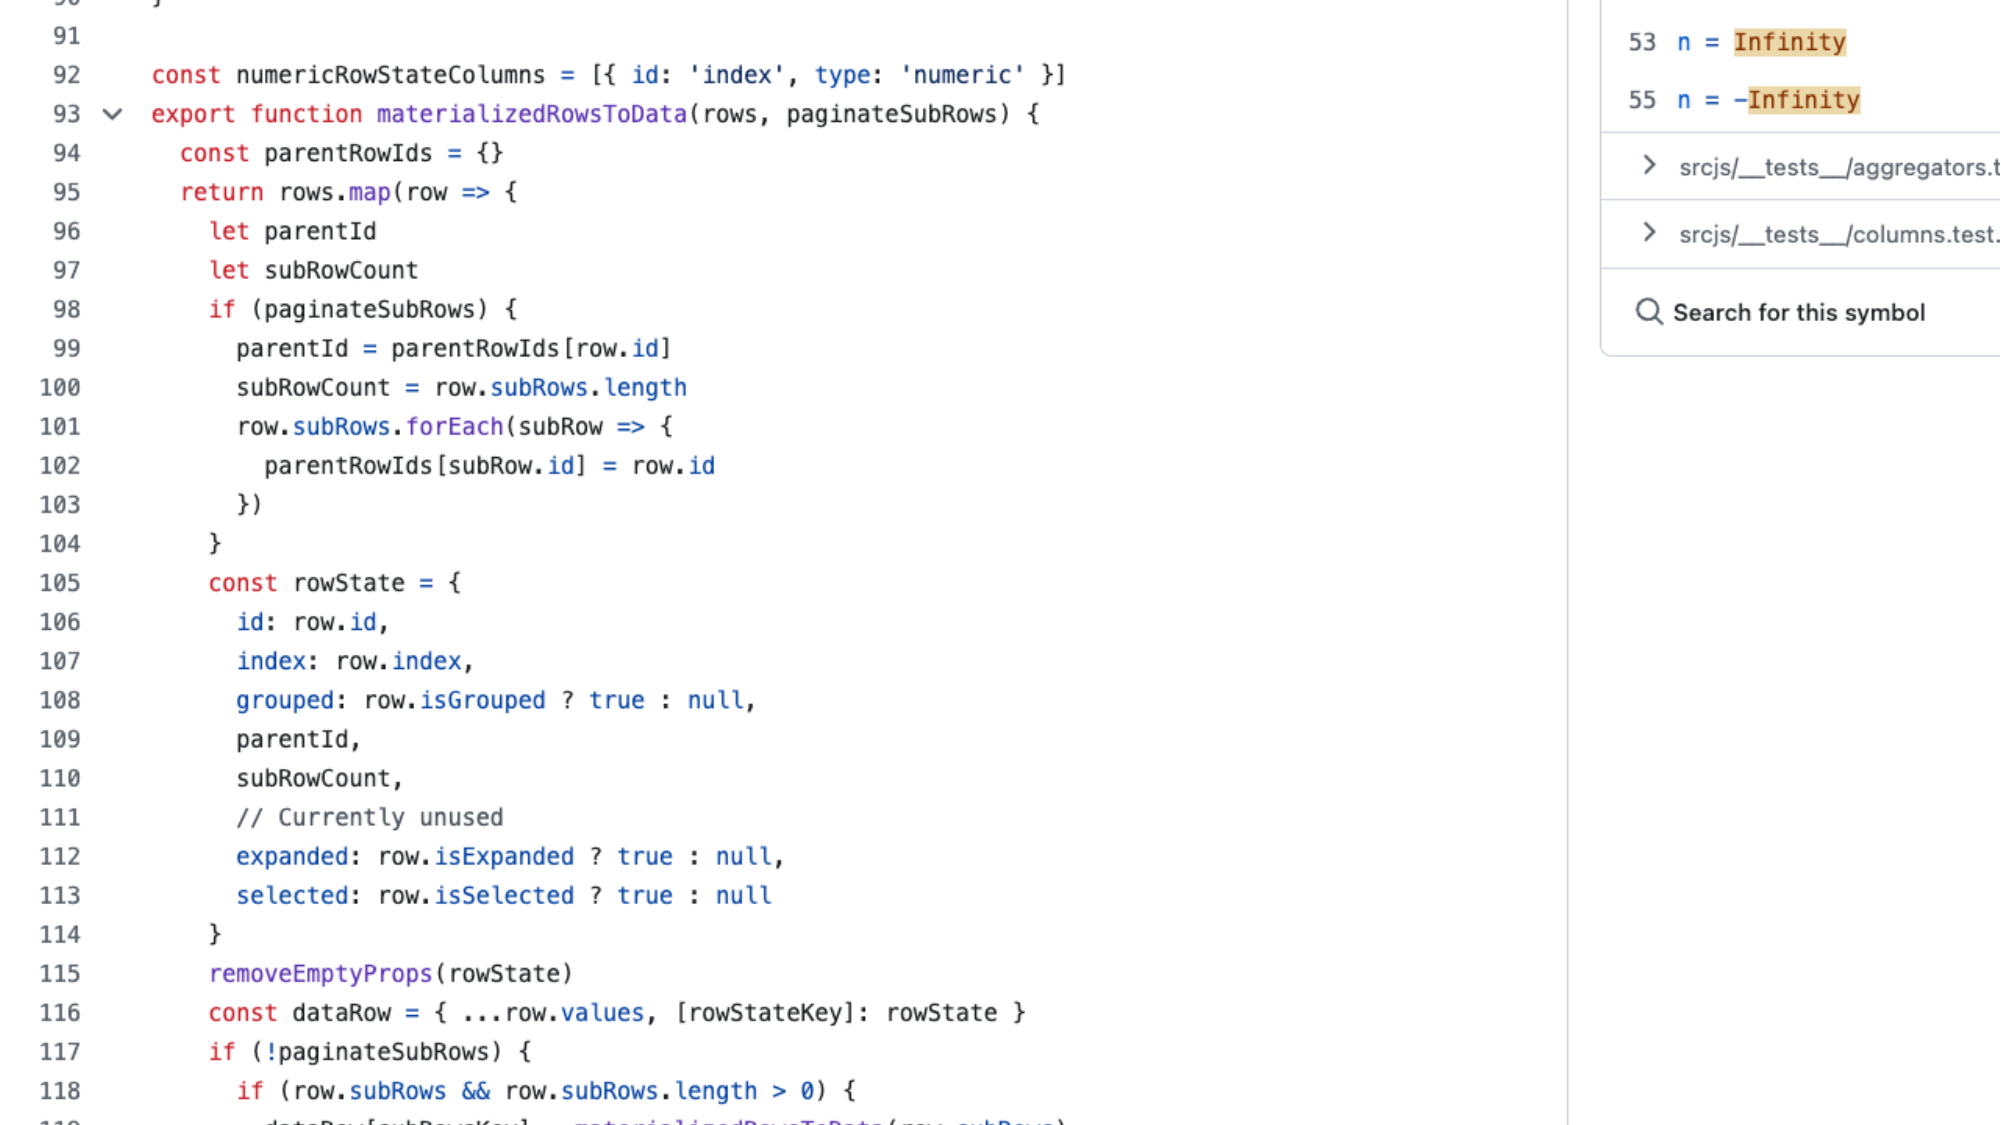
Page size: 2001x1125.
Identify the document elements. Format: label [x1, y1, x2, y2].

list [0, 0, 2000, 1125]
